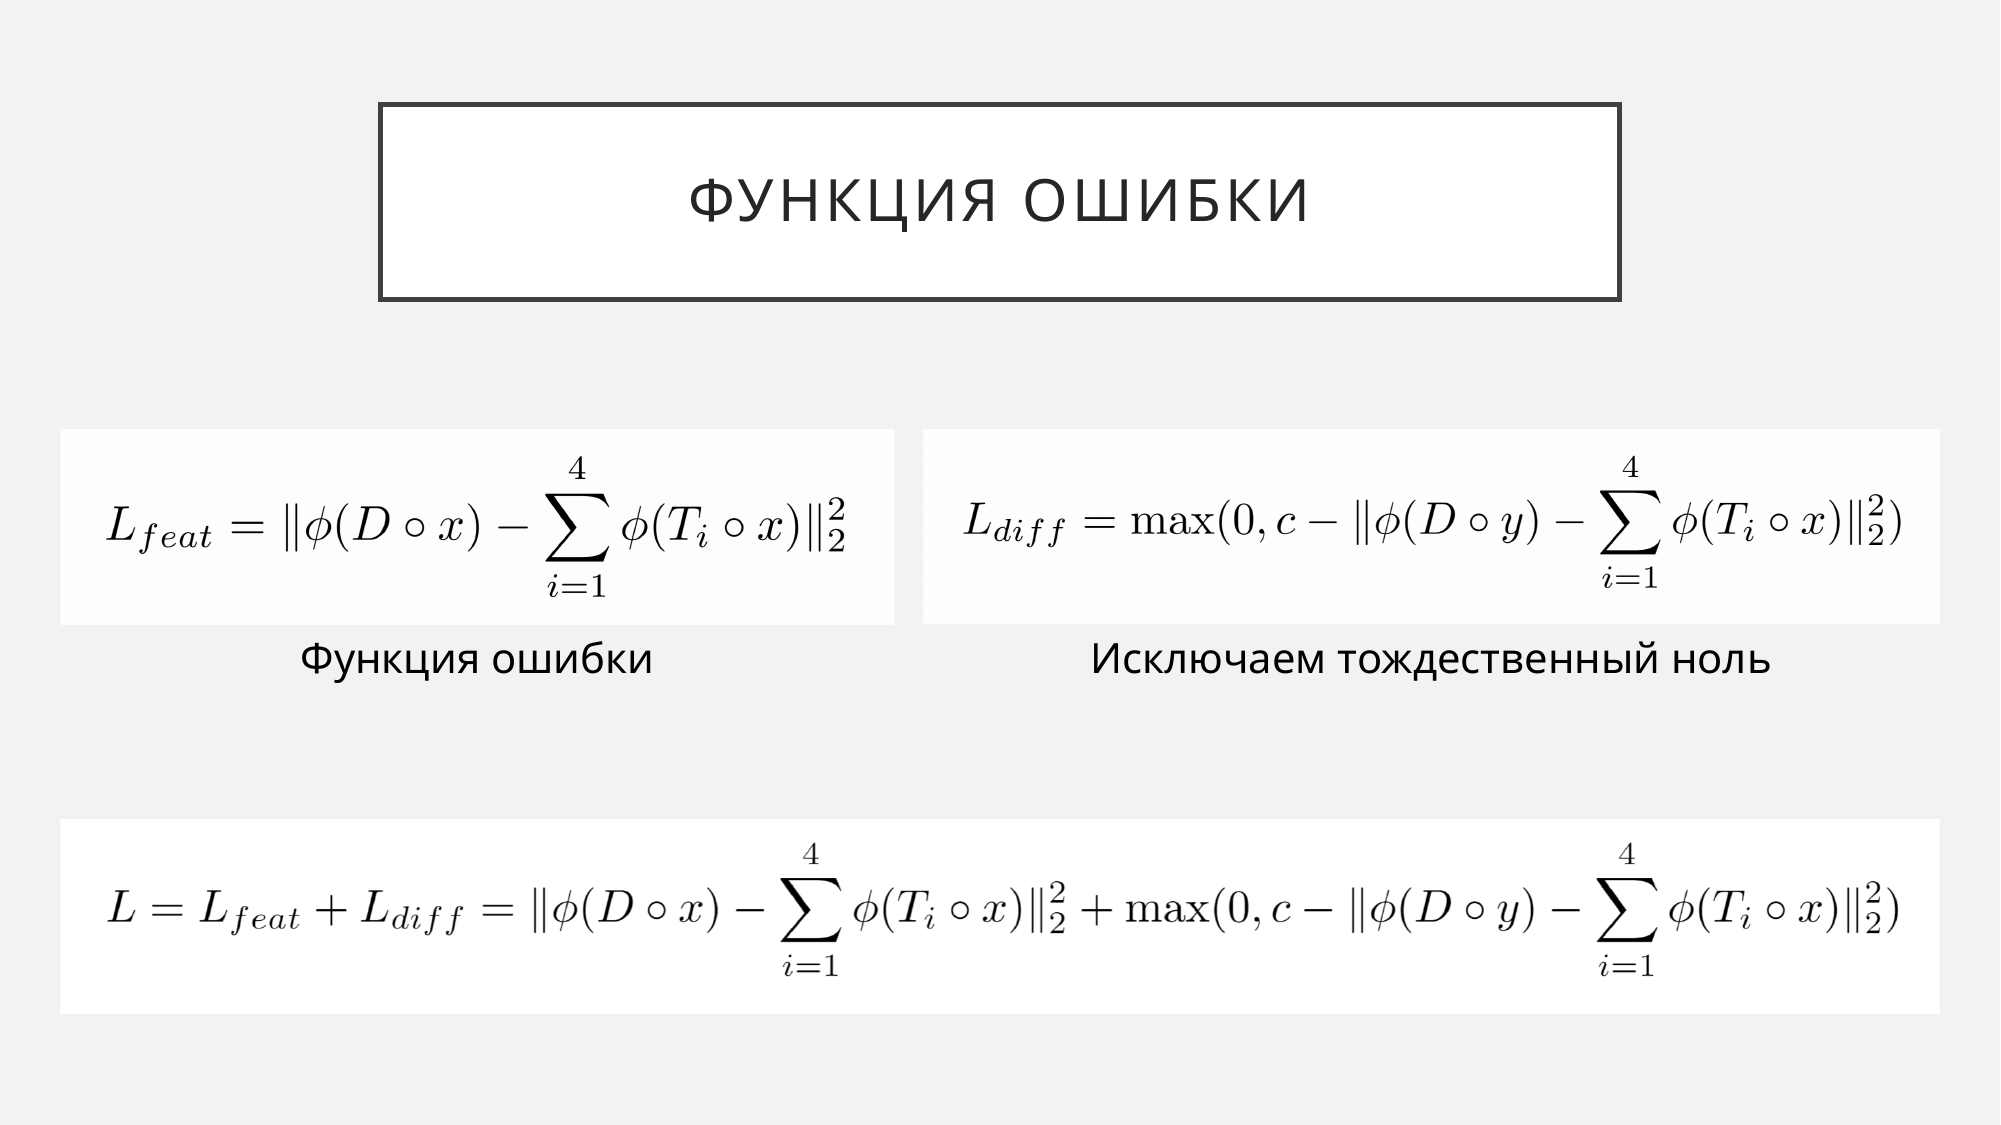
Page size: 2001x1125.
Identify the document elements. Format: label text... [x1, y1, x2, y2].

title Функция ошибки [378, 102, 1622, 302]
picture [60, 429, 895, 625]
picture [922, 429, 1940, 625]
text_box Функция ошибки [285, 625, 670, 689]
text_box Исключаем тождественный ноль [1035, 625, 1828, 689]
picture [60, 819, 1940, 1014]
